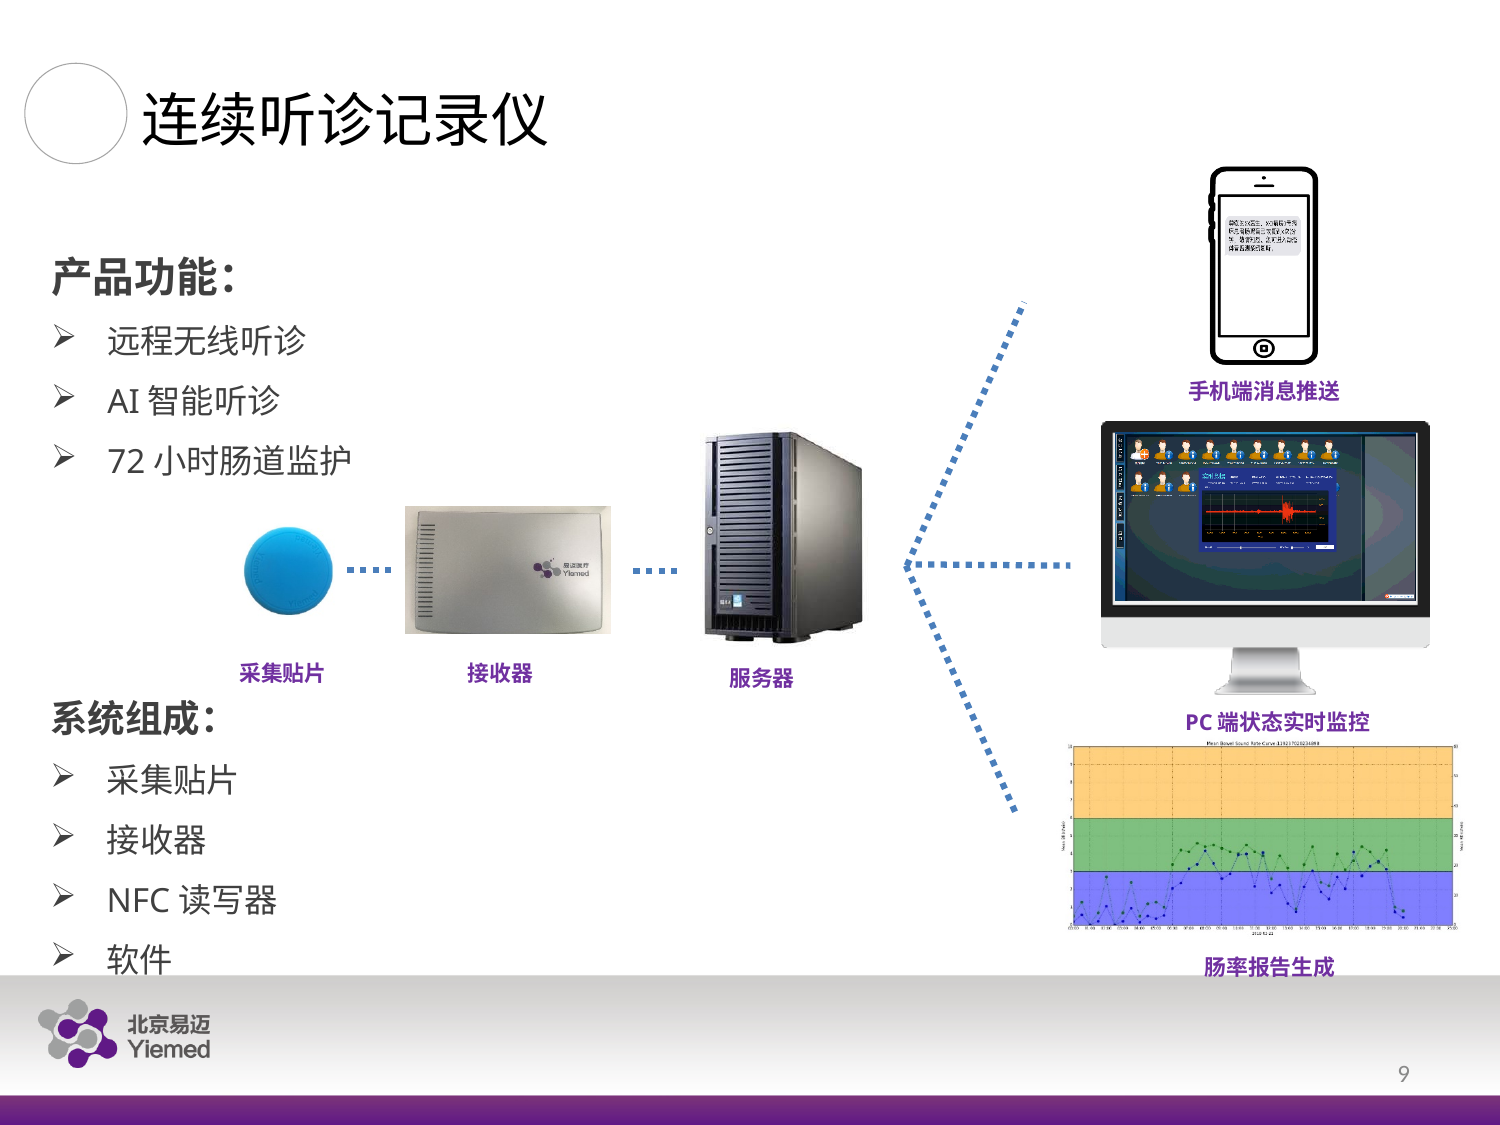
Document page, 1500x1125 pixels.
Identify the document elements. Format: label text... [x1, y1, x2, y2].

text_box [905, 565, 1016, 813]
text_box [906, 301, 1025, 564]
text_box 连续听诊记录仪 [126, 22, 880, 164]
text_box 采集贴片 [224, 639, 356, 694]
text_box 肠率报告生成 [1189, 956, 1354, 988]
text_box [22, 61, 130, 166]
text_box 产品功能： 远程无线听诊 AI智能听诊 72小时肠道监护 [36, 218, 1029, 488]
text_box 接收器 [453, 643, 564, 694]
slide_number 9 [1074, 1042, 1425, 1103]
text_box 手机端消息推送 [1173, 357, 1358, 412]
text_box PC端状态实时监控 [1170, 705, 1386, 723]
text_box 系统组成： 采集贴片 接收器 NFC读写器 软件 [35, 664, 293, 987]
picture [0, 0, 1500, 1125]
text_box 服务器 [714, 671, 825, 698]
